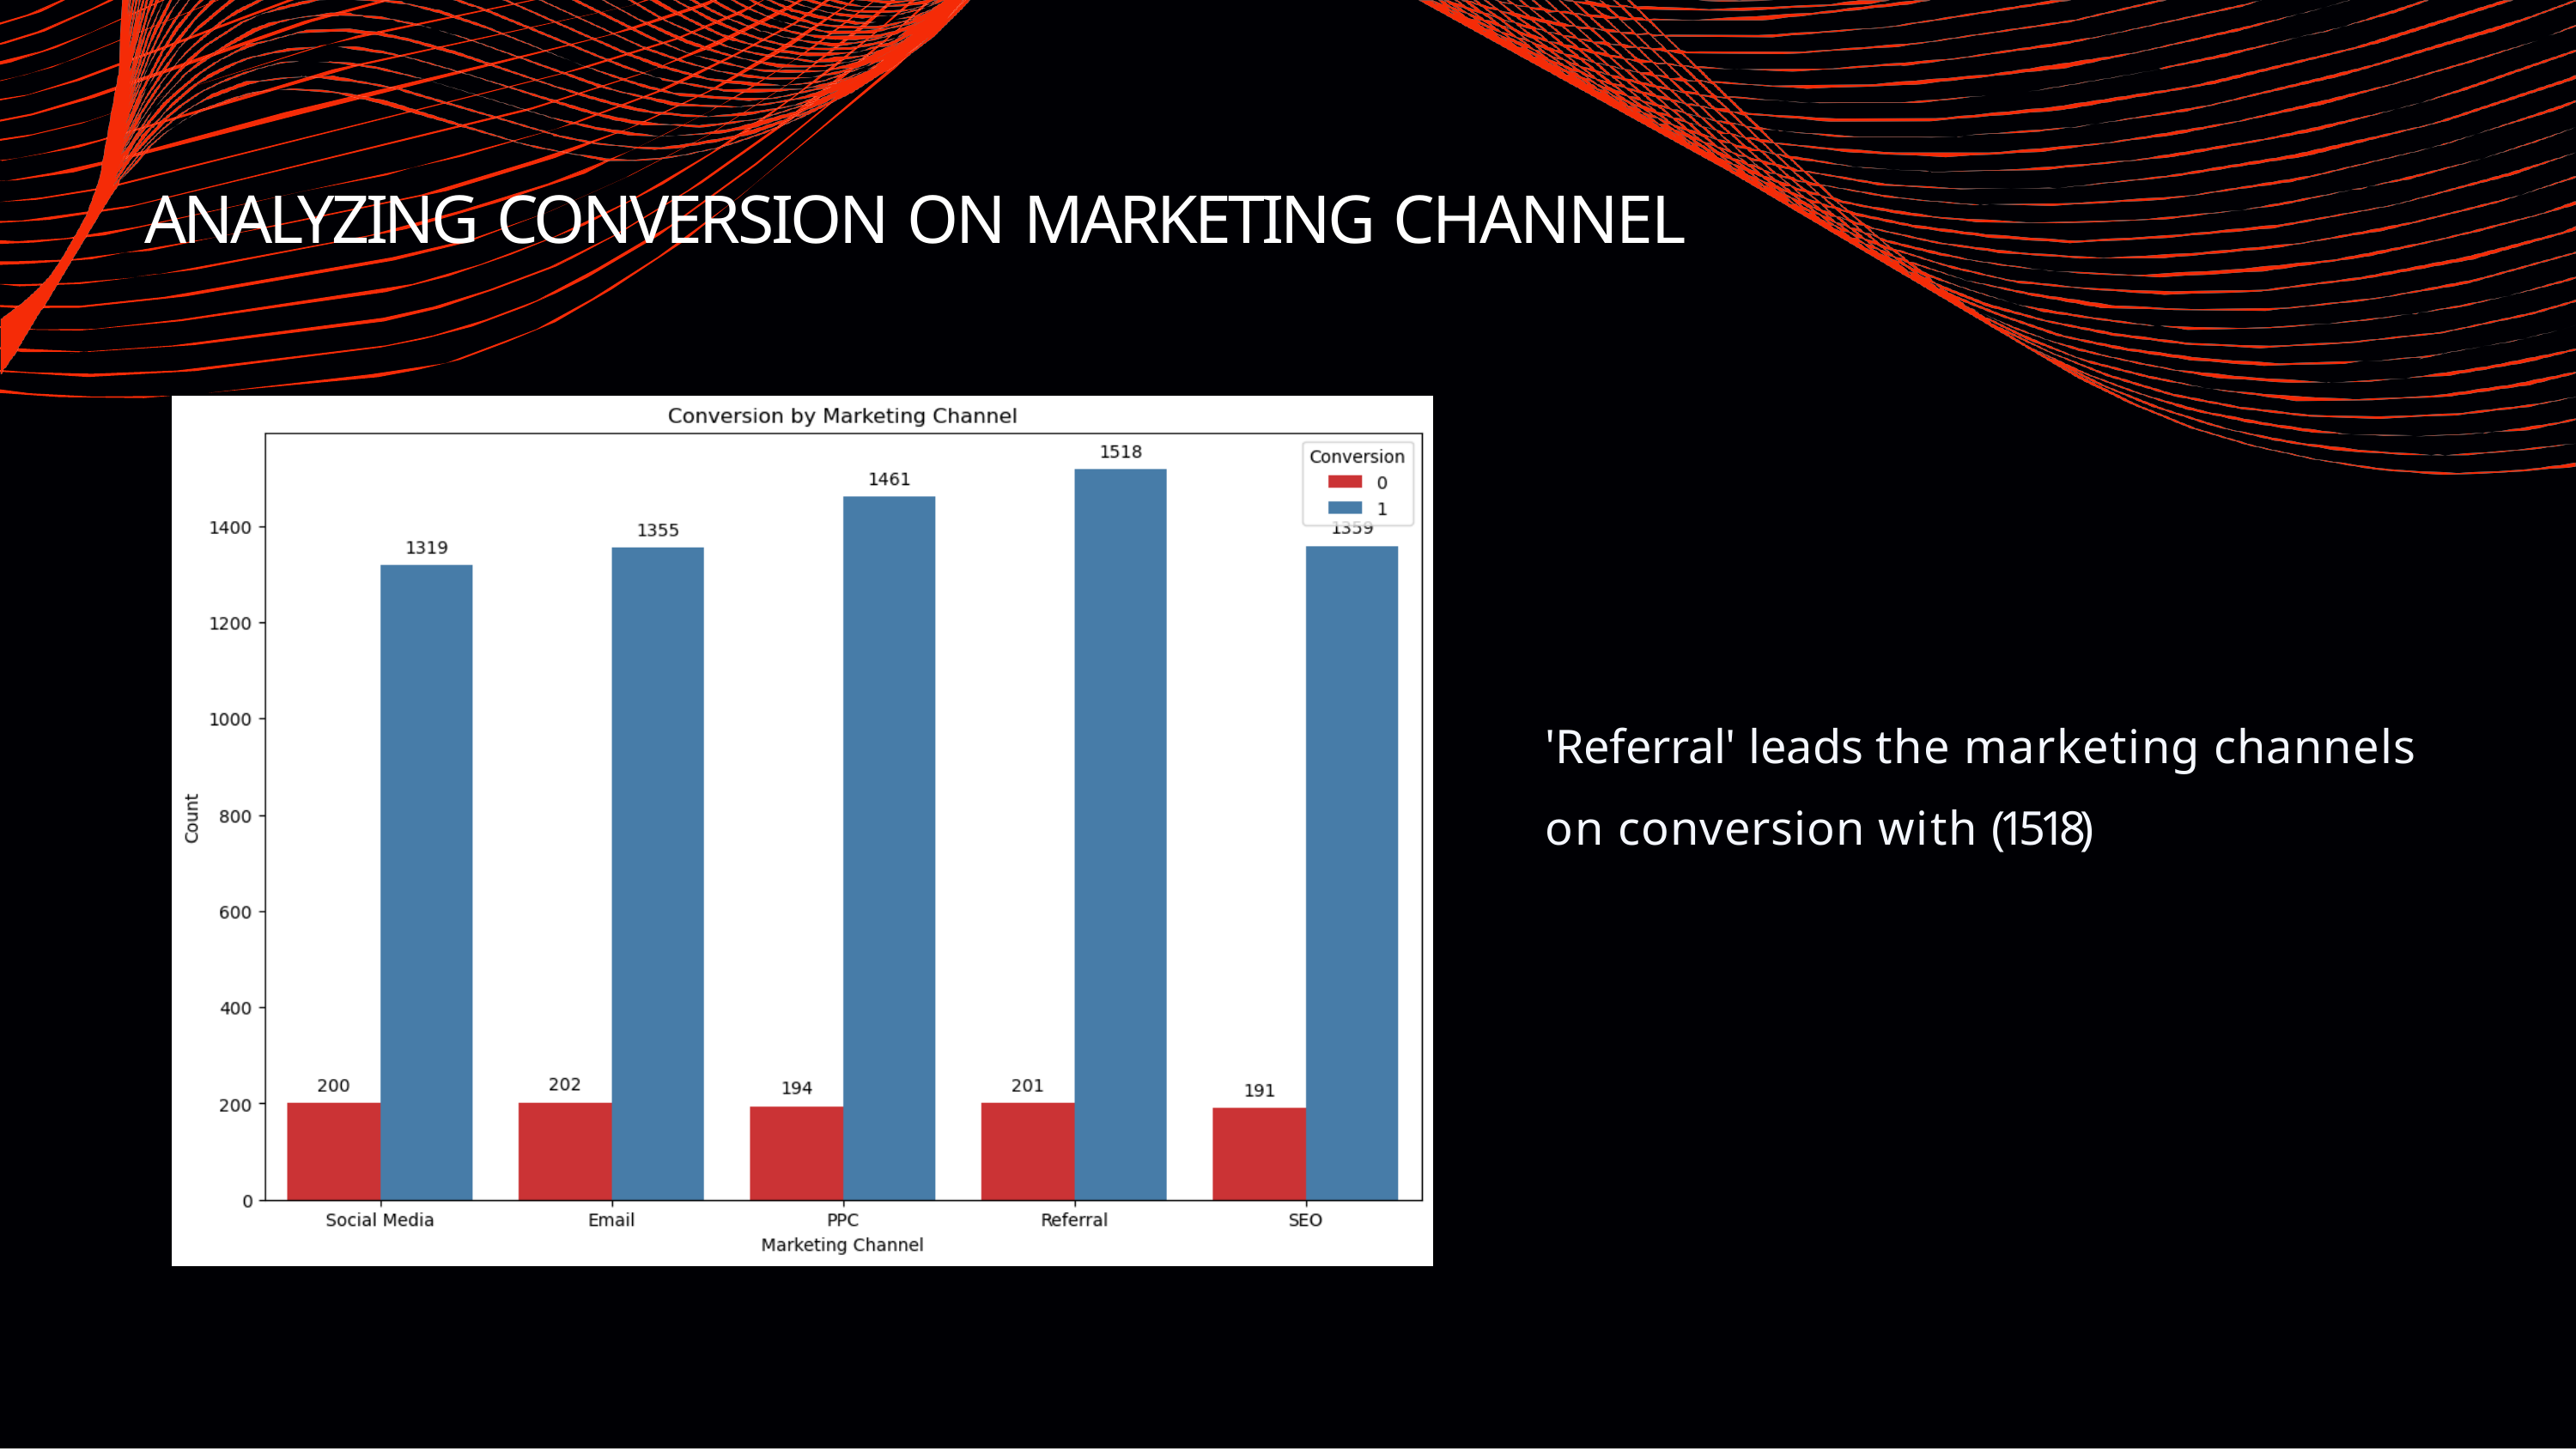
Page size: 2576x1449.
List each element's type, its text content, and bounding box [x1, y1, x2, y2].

picture [1433, 0, 2576, 475]
subtitle 'Referral' leads the marketing channels on conversion with (1518) [1543, 689, 2483, 1449]
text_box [0, 0, 1433, 1266]
